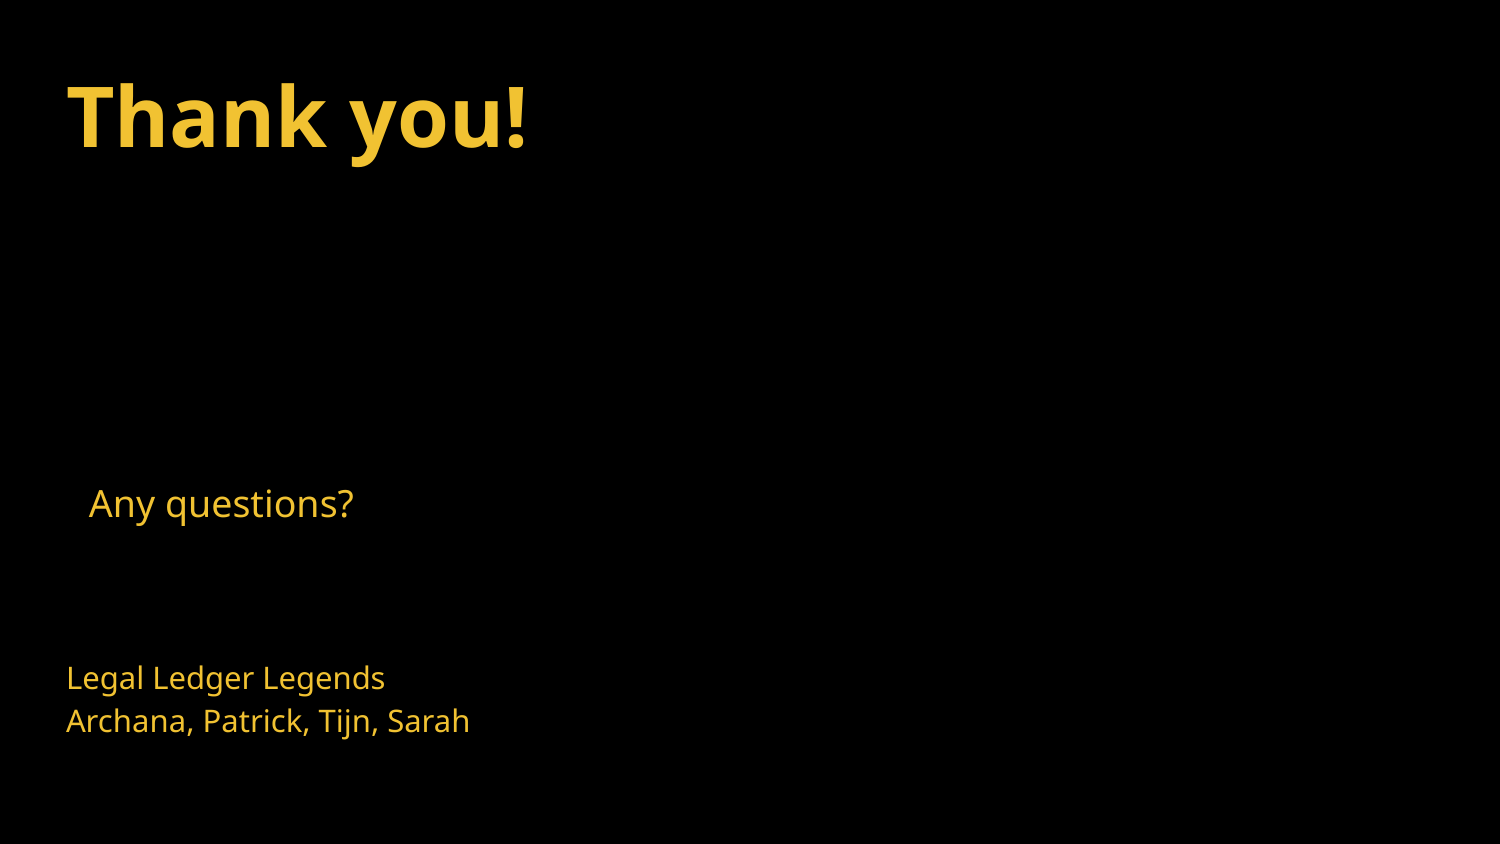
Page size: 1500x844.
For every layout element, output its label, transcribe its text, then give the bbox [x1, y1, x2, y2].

title Thank you! [51, 48, 1449, 180]
subtitle Legal Ledger Legends Archana, Patrick, Tijn, Sarah [51, 638, 1449, 755]
list Any questions? [73, 199, 1472, 748]
